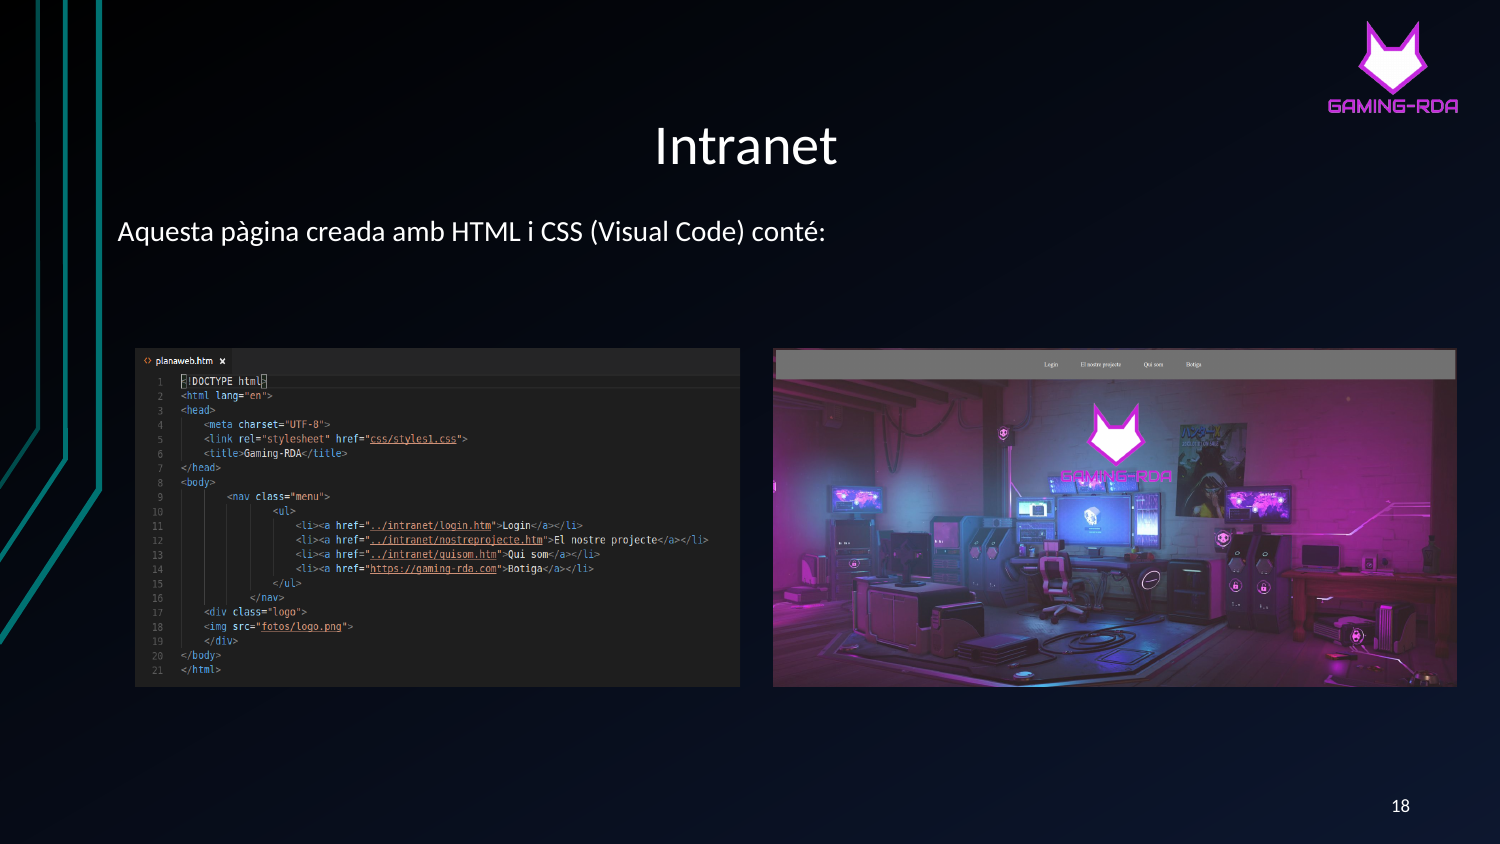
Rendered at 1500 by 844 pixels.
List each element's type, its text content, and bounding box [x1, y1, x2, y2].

picture [1322, 14, 1463, 134]
title Intranet [639, 104, 861, 185]
list Aquesta pàgina creada amb HTML i CSS (Visual Code) conté: [102, 209, 1500, 314]
picture [134, 347, 741, 688]
slide_number ‹#› [1299, 782, 1425, 827]
picture [773, 347, 1457, 688]
